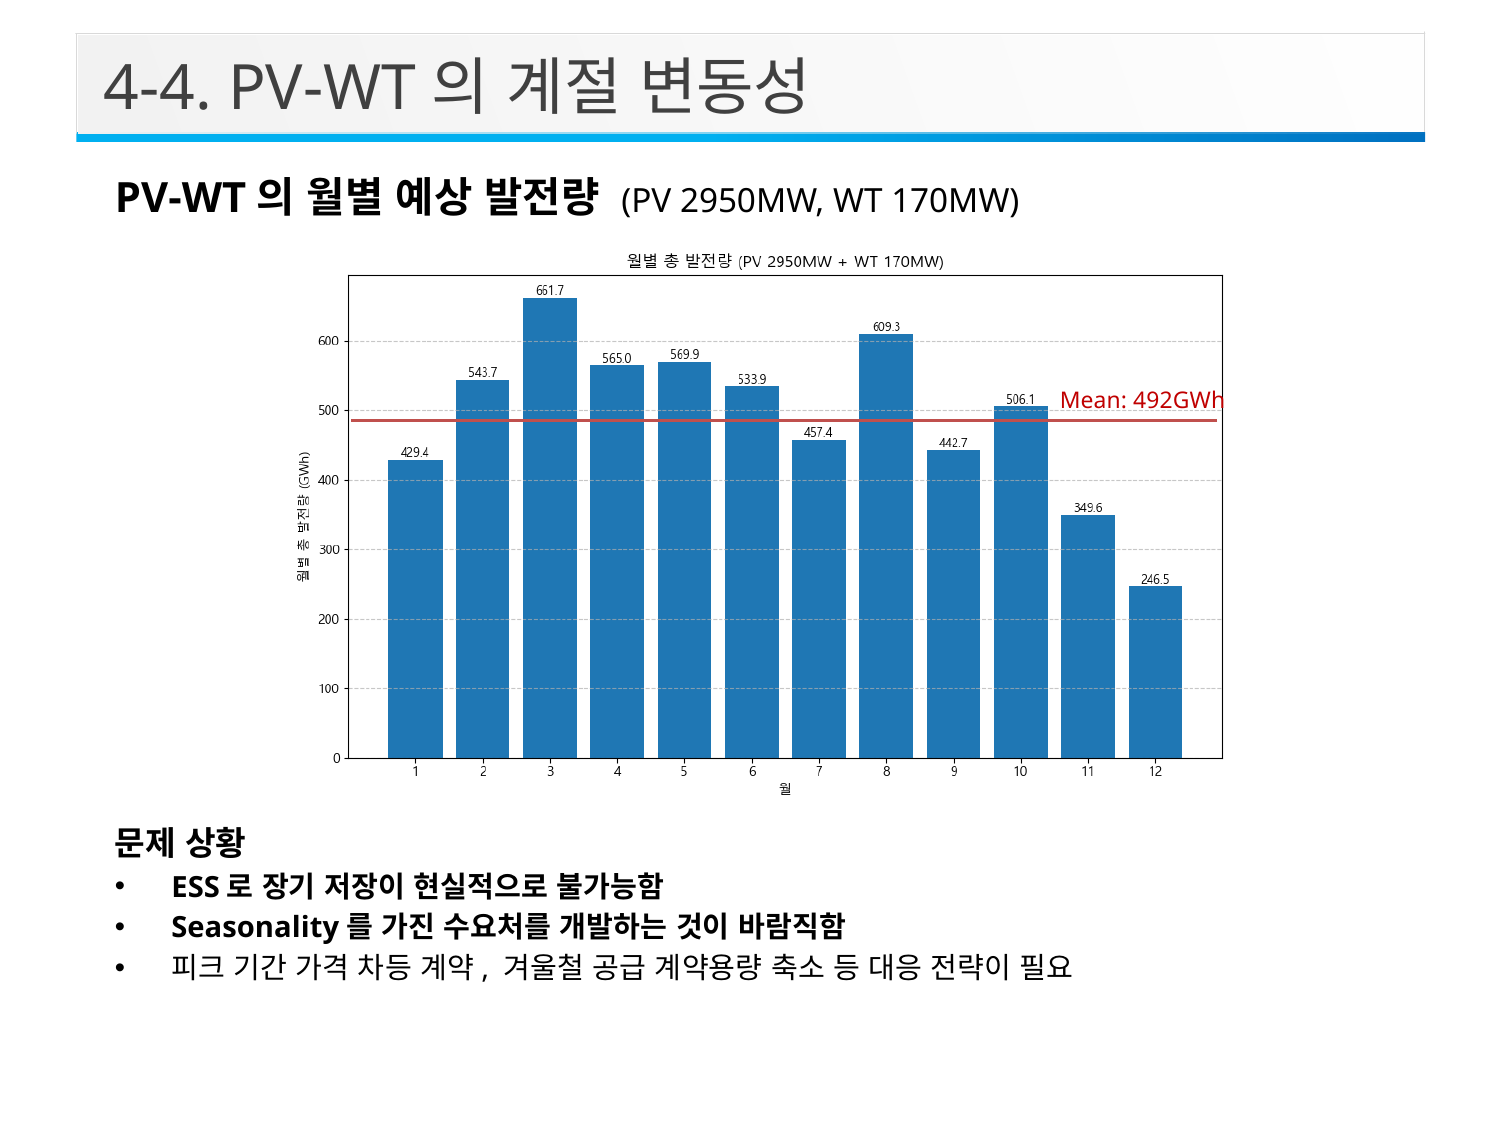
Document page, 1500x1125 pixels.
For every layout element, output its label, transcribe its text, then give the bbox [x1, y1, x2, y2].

text_box 4-4. PV-WT의 계절 변동성 [88, 39, 827, 130]
text_box PV-WT의 월별 예상 발전량 (PV 2950MW, WT 170MW) 문제 상황 ESS로 장기 저장이 현실적으로 불가능함 Seasonality를 가진 수요처를 개발하는 것이 바람직함 피크 기간 가격 차등 계약, 겨울철 공급 계약용량 축소 등 대응 전략이 필요 [100, 163, 1363, 1109]
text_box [289, 244, 1282, 807]
